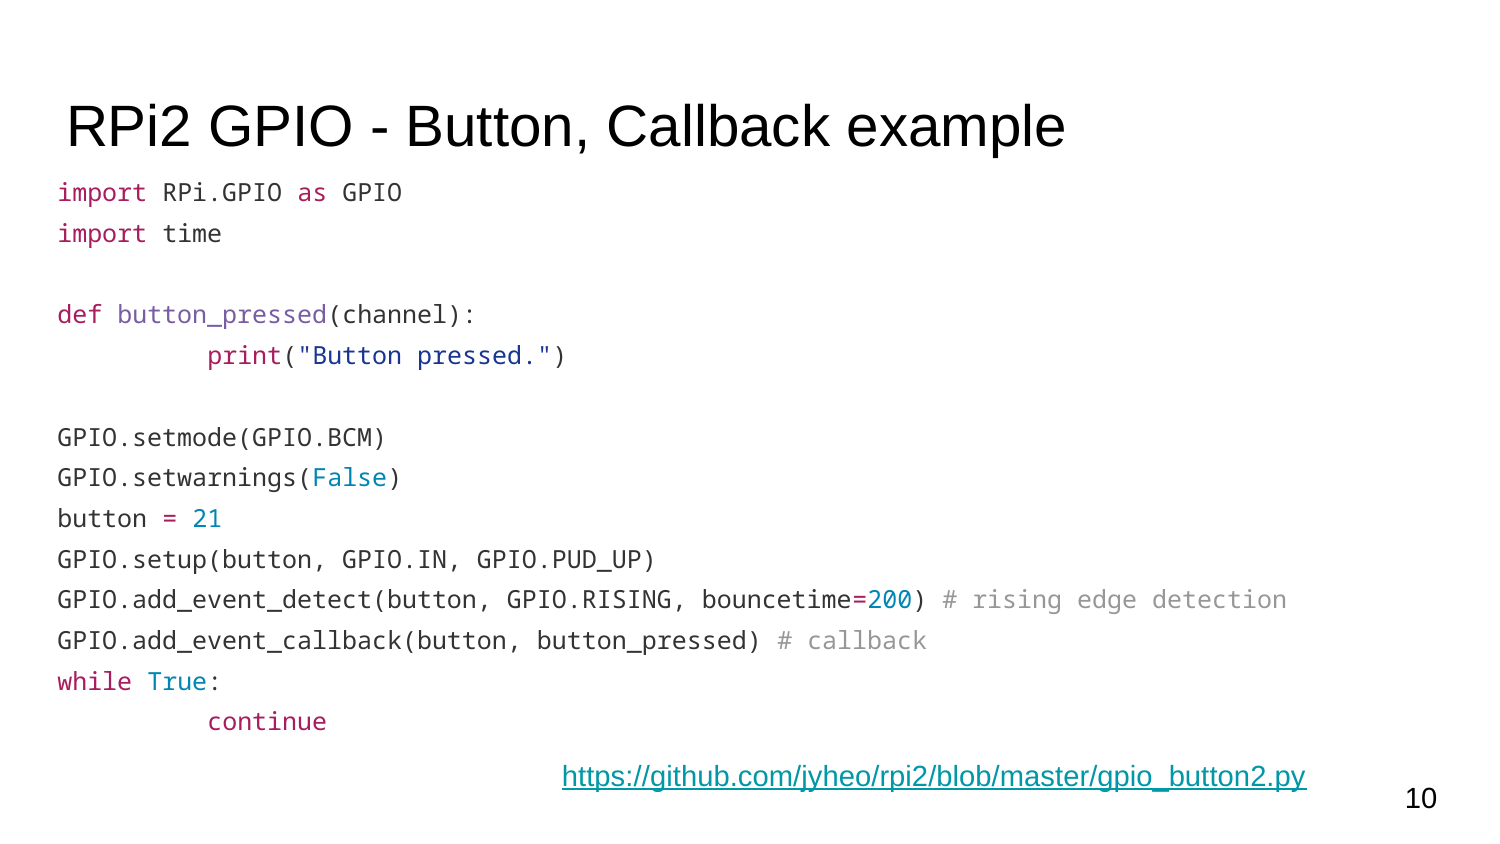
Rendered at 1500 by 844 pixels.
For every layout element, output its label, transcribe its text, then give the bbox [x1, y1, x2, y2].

slide_number 10 [1389, 764, 1480, 830]
text_box https://github.com/jyheo/rpi2/blob/master/gpio_button2.py [546, 749, 1395, 801]
text_box import RPi.GPIO as GPIO import time def button_pressed(channel): print("Button pressed.") GPIO.setmode(GPIO.BCM) GPIO.setwarnings(False) button = 21 GPIO.setup(button, GPIO.IN, GPIO.PUD_UP) GPIO.add_event_detect(button, GPIO.RISING, bouncetime=200) # rising edge detection GPIO.add_event_callback(button, button_pressed) # callback while True: continue [42, 151, 1432, 750]
title RPi2 GPIO - Button, Callback example [51, 72, 1449, 167]
